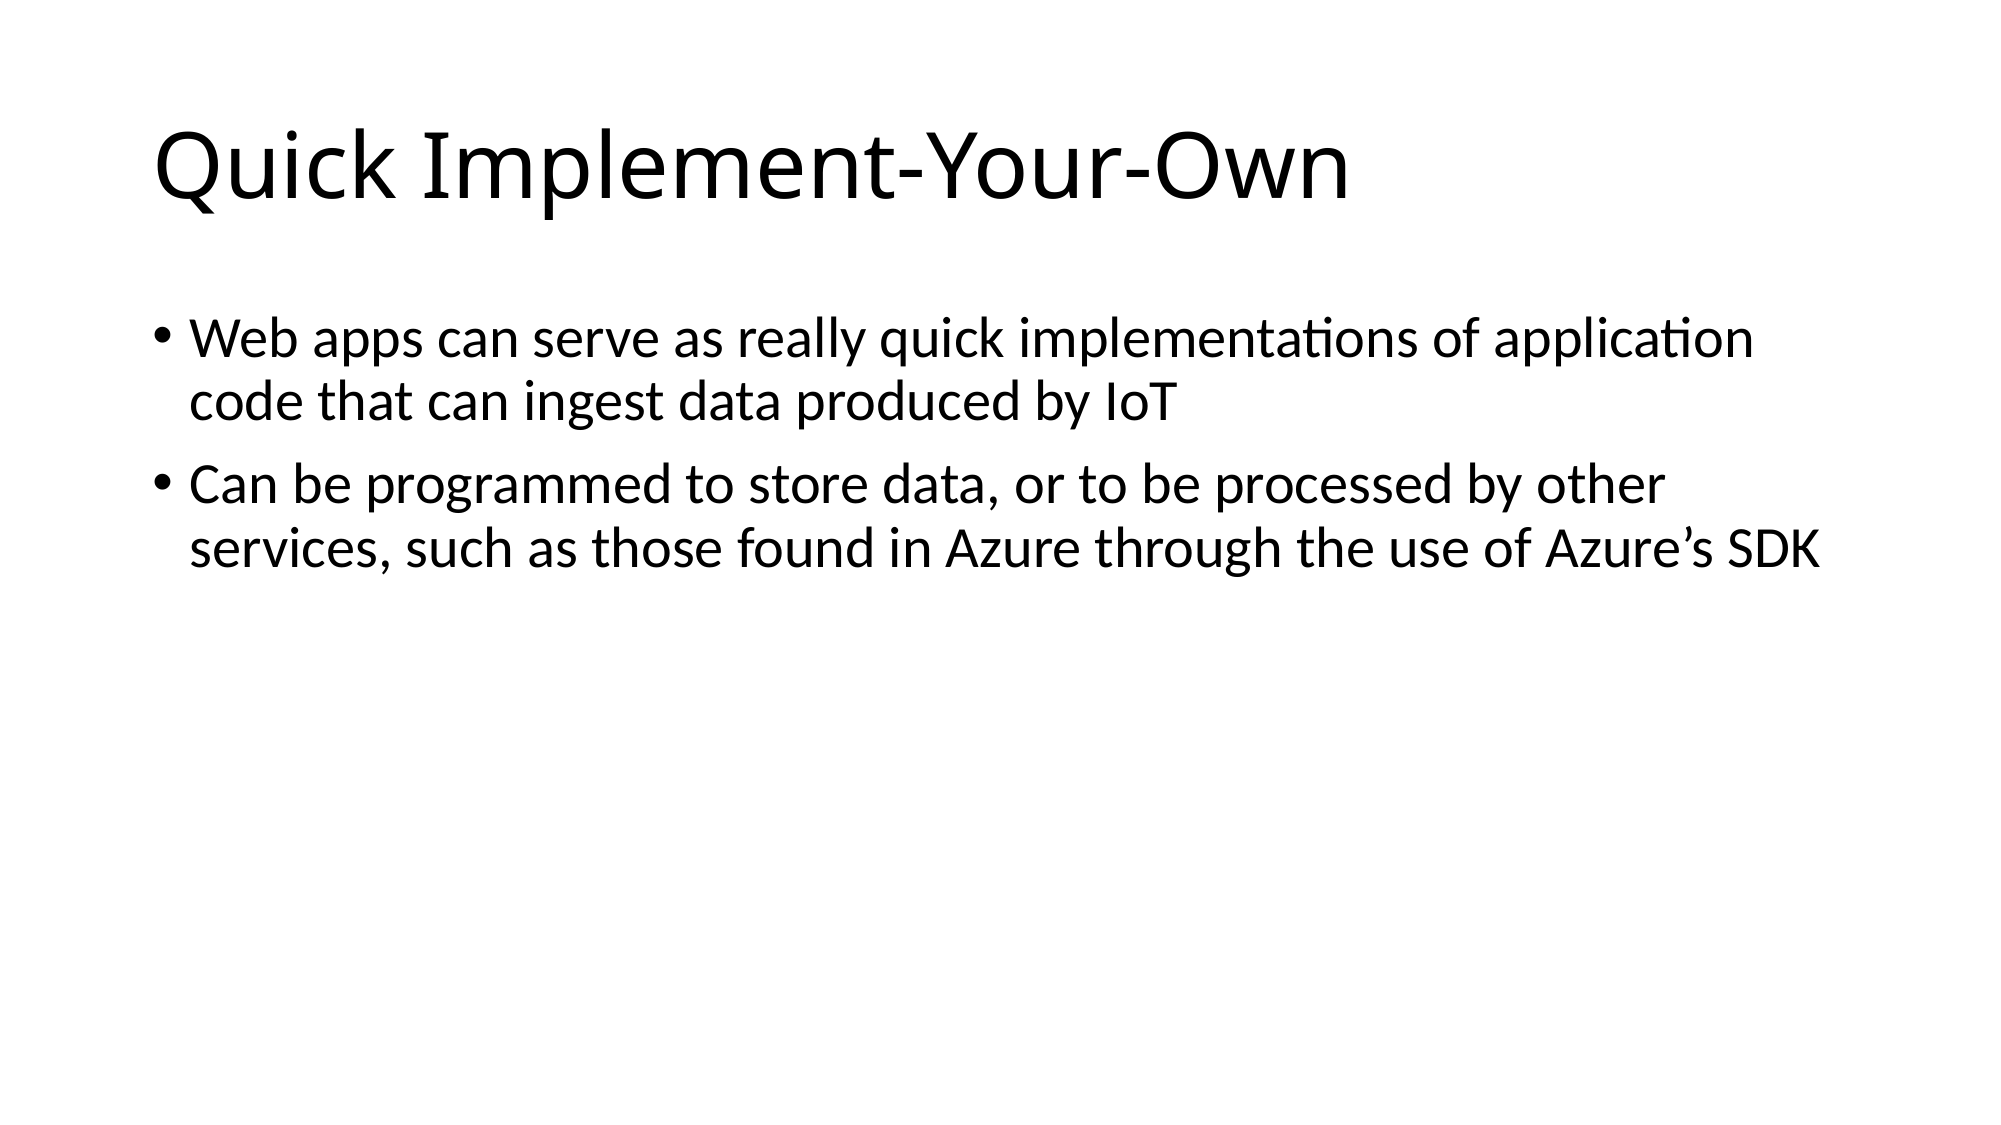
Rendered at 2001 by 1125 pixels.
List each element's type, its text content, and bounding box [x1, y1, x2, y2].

list Web apps can serve as really quick implementations of application code that can ingest data produced by IoT Can be programmed to store data, or to be processed by other services, such as those found in Azure through the use of Azure’s SDK [137, 299, 1863, 1014]
title Quick Implement-Your-Own [137, 59, 1863, 278]
